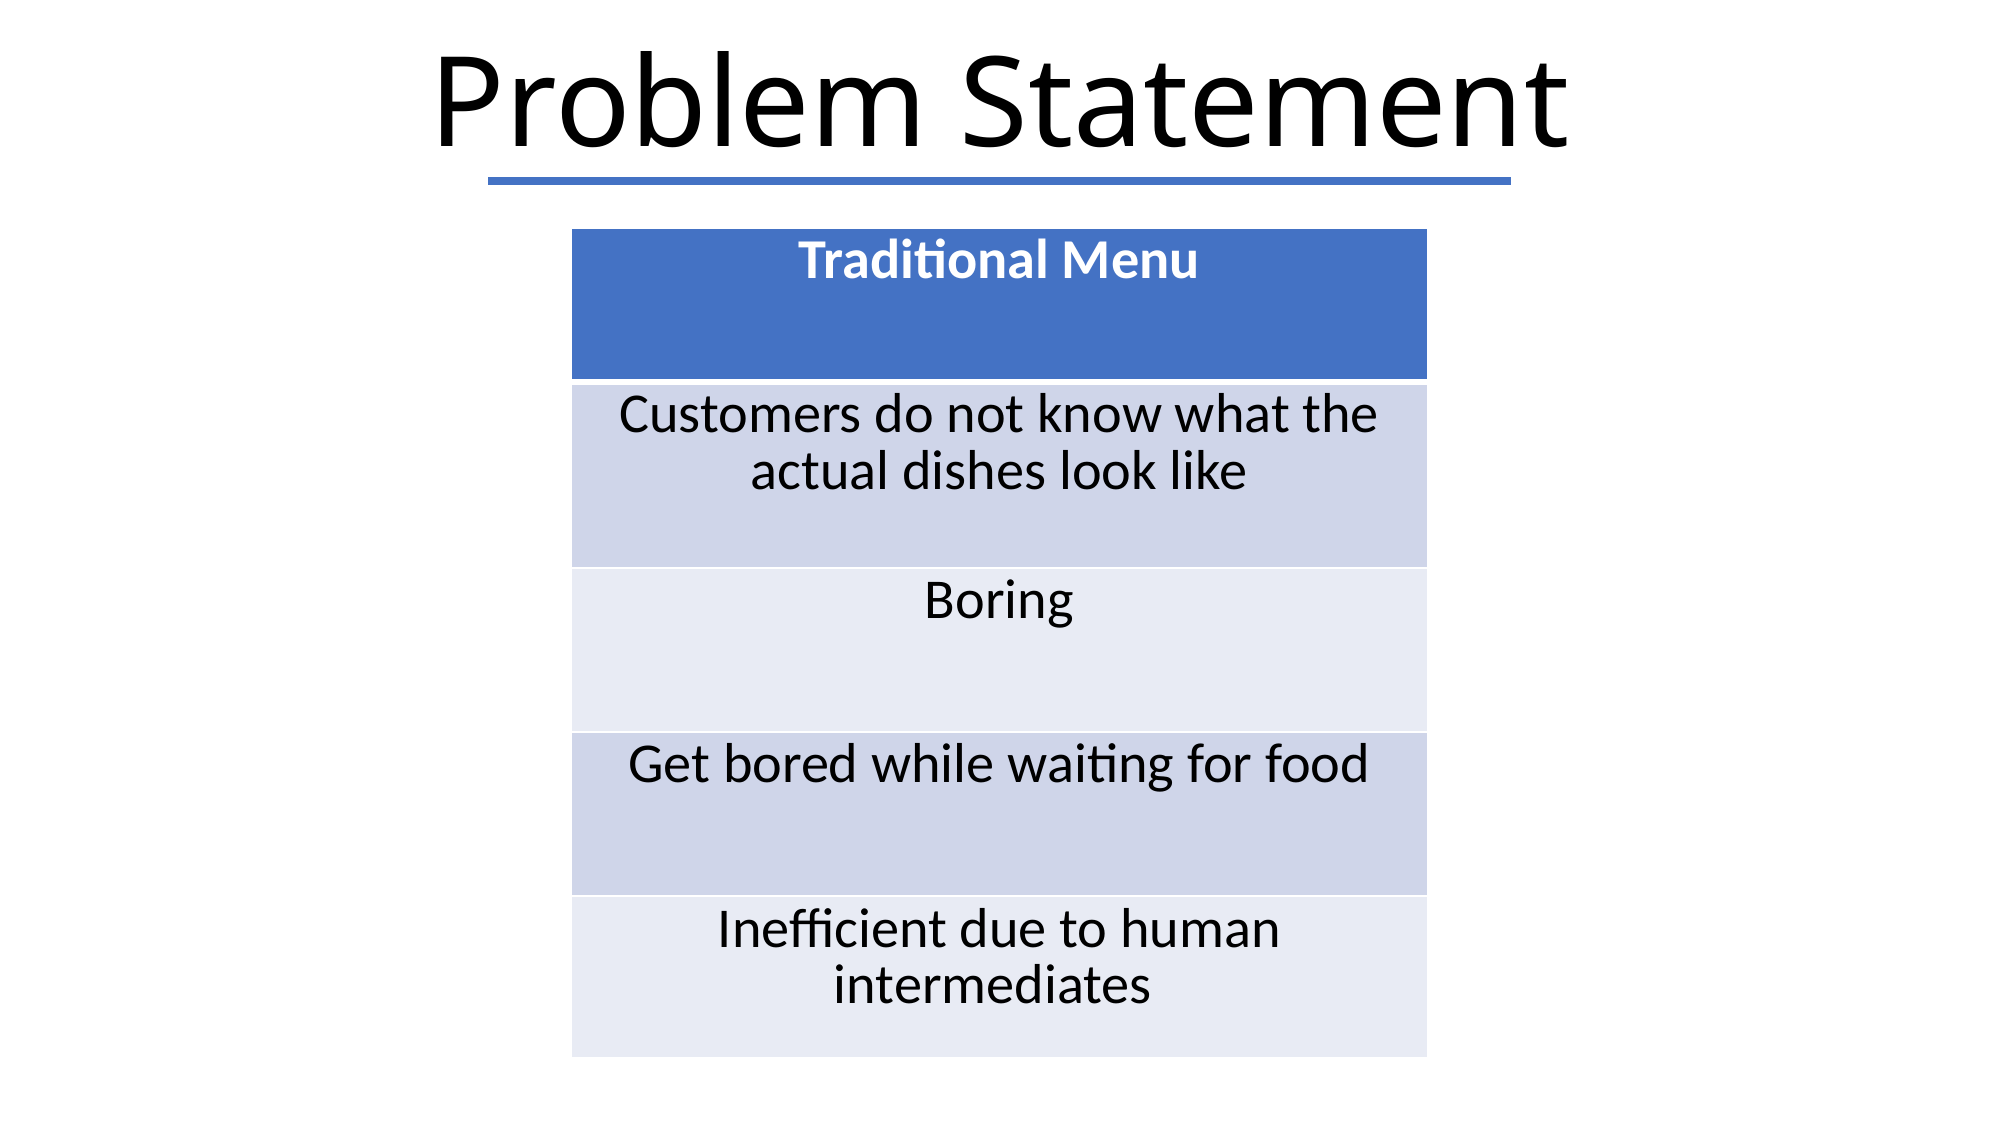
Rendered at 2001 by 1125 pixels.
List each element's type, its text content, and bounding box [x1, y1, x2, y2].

table_header Traditional Menu [572, 229, 1427, 379]
title Problem Statement [249, 30, 1750, 182]
table_cell Get bored while waiting for food [572, 733, 1427, 895]
table_cell Customers do not know what the actual dishes look like [572, 385, 1427, 567]
table_cell Inefficient due to human intermediates [572, 897, 1427, 1057]
table_cell Boring [572, 569, 1427, 731]
